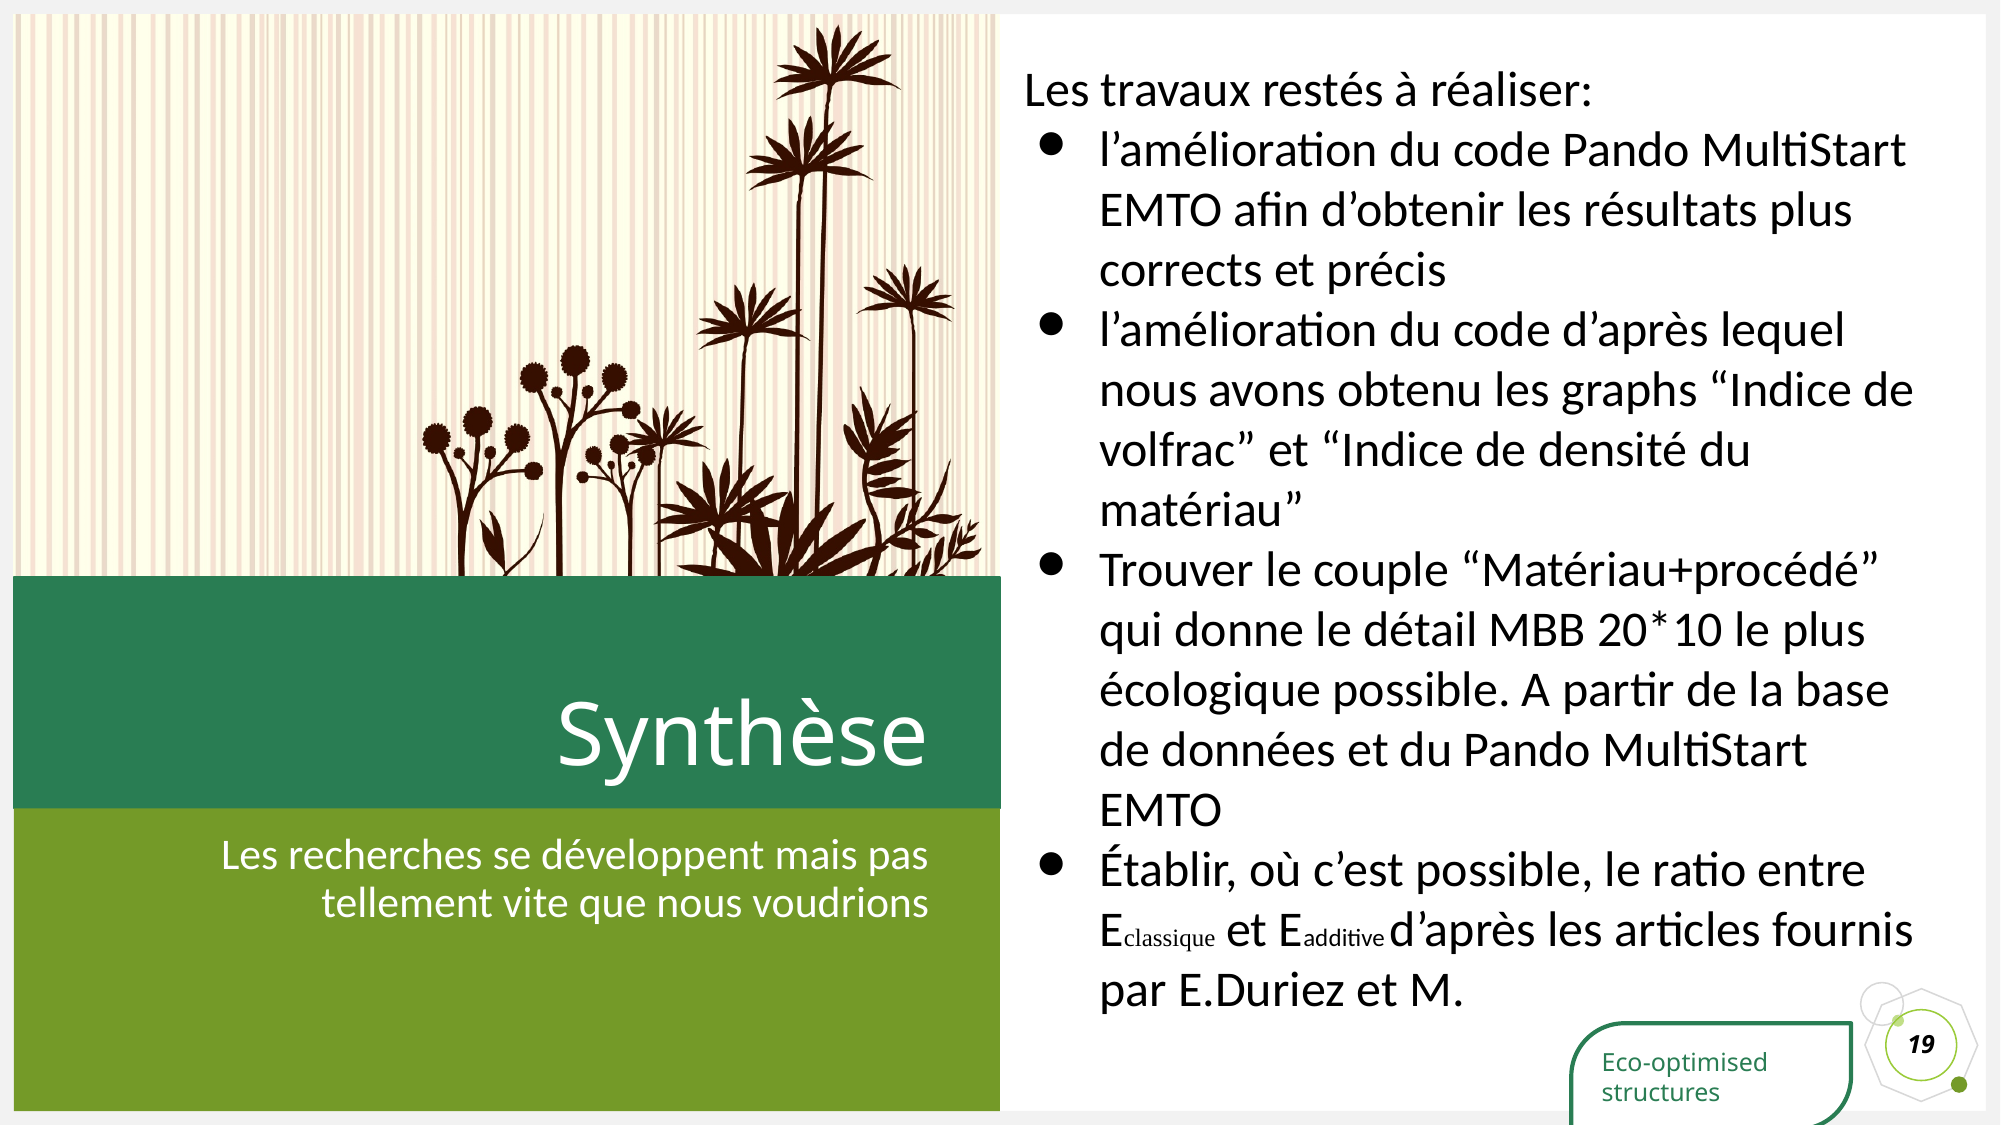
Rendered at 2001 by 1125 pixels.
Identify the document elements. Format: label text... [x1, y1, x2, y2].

title Synthèse [13, 659, 1000, 808]
slide_number ‹#› [1885, 1031, 1958, 1082]
picture [13, 13, 1000, 653]
subtitle Les recherches se développent mais pas tellement vite que nous voudrions [13, 808, 1000, 1112]
text_box Les travaux restés à réaliser: l’amélioration du code Pando MultiStart EMTO afin d’obtenir les résultats plus corrects et précis l’amélioration du code d’après lequel nous avons obtenu les graphs “Indice de volfrac” et “Indice de densité du matériau” Trouver le couple “Matériau+procédé” qui donne le détail MBB 20*10 le plus écologique possible. A partir de la base de données et du Pando MultiStart EMTO Établir, où c’est possible, le ratio entre Eclassique et Eadditive d’après les articles fournis par E.Duriez et M. [1009, 41, 1957, 1031]
text_box Eco-optimised structures [1571, 1023, 1852, 1125]
